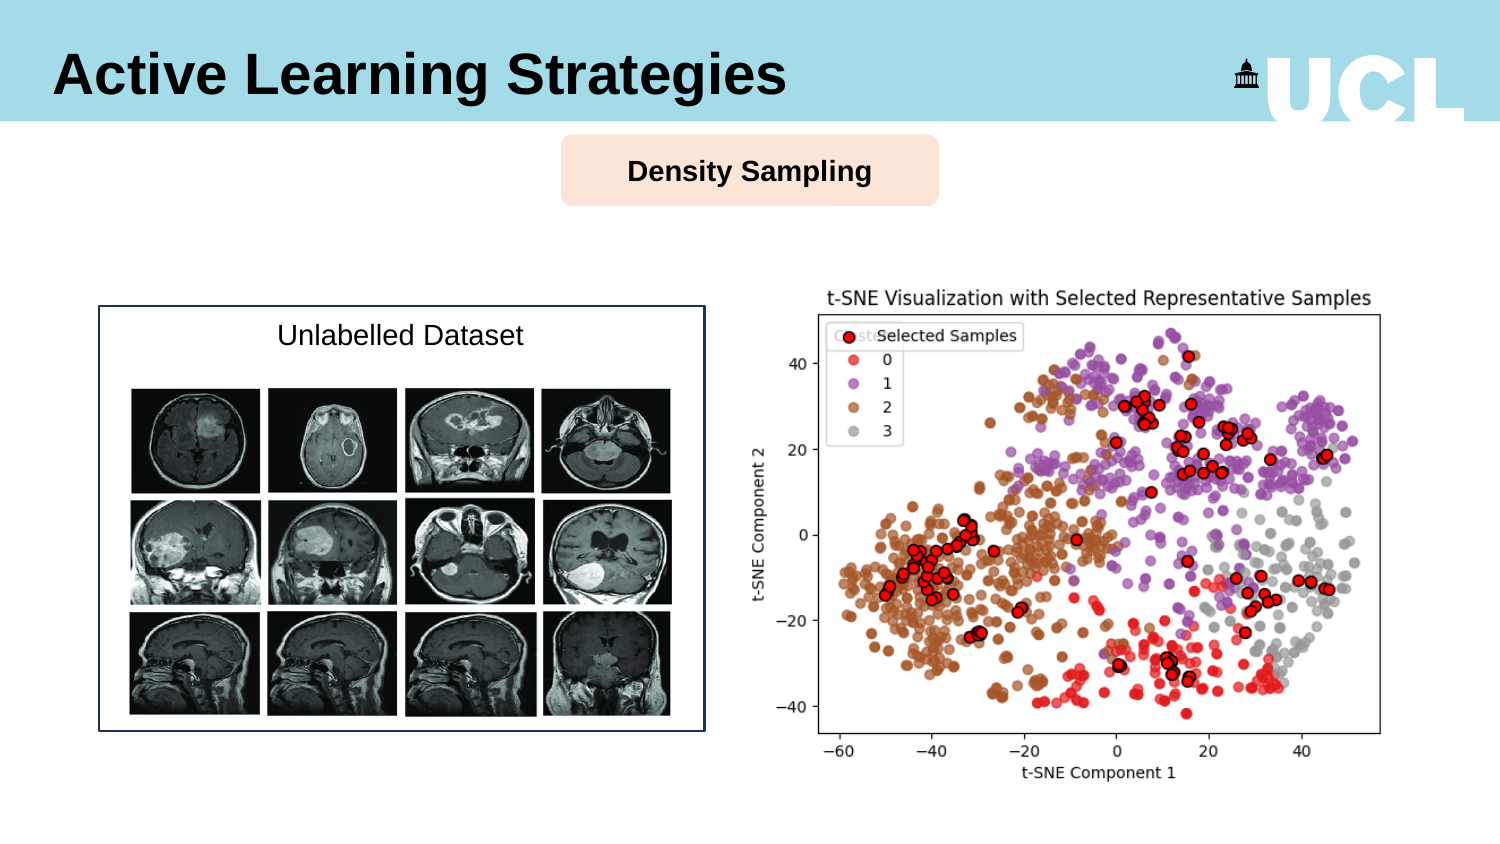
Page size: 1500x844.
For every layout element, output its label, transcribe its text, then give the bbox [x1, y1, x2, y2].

picture [1234, 58, 1259, 88]
text_box Density Sampling [558, 132, 942, 209]
text_box Active Learning Strategies [52, 1, 1208, 130]
picture [741, 278, 1391, 793]
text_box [98, 305, 705, 732]
